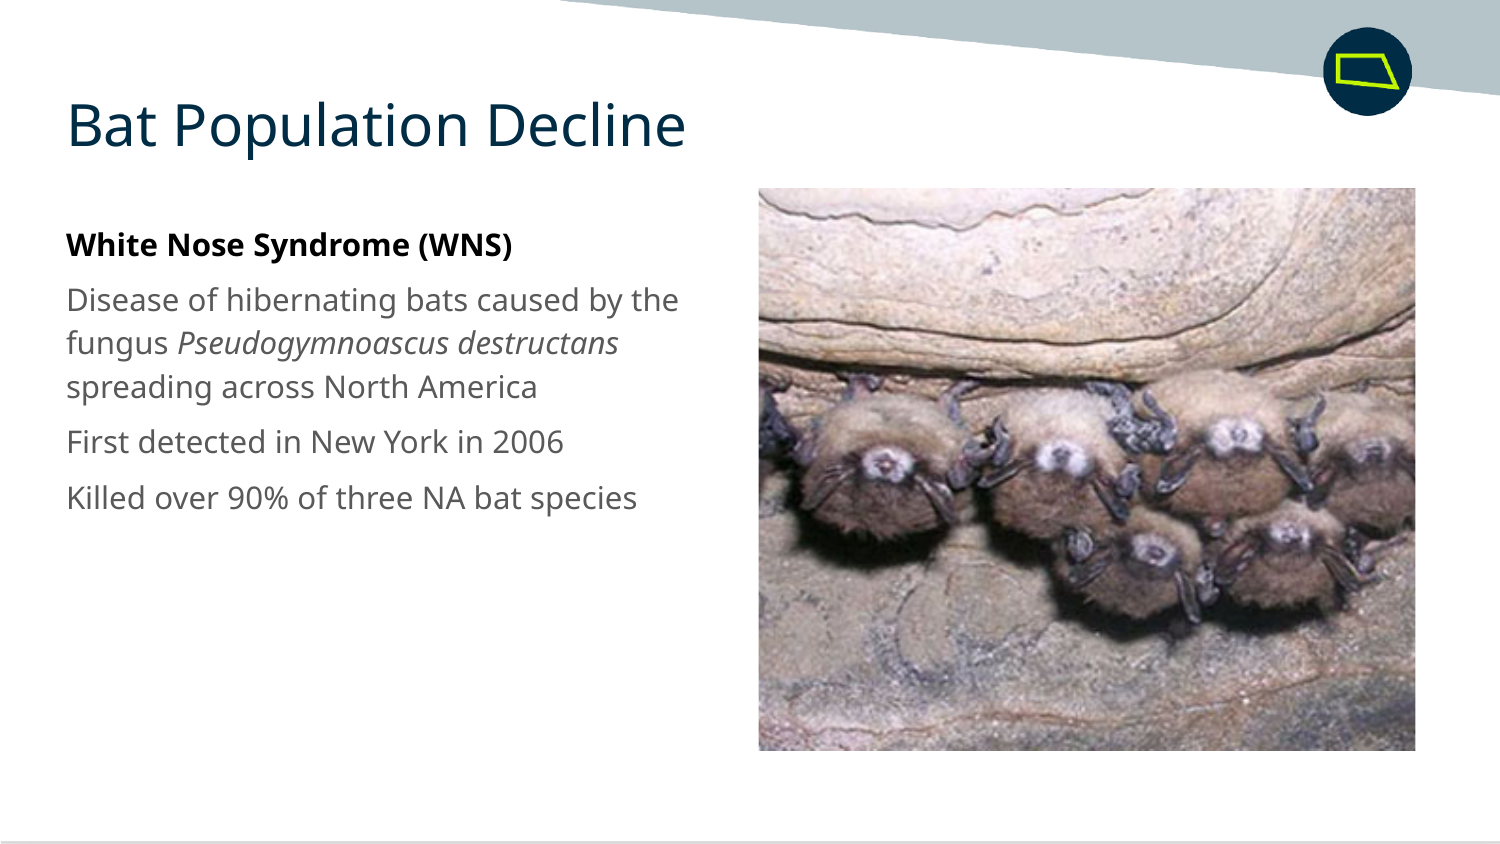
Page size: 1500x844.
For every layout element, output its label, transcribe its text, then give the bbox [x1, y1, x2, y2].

text_box White Nose Syndrome (WNS) Disease of hibernating bats caused by the fungus Pseudogymnoascus destructans spreading across North America First detected in New York in 2006 Killed over 90% of three NA bat species [51, 204, 753, 751]
text_box Bat Population Decline [51, 72, 1449, 167]
picture [0, 0, 1500, 844]
